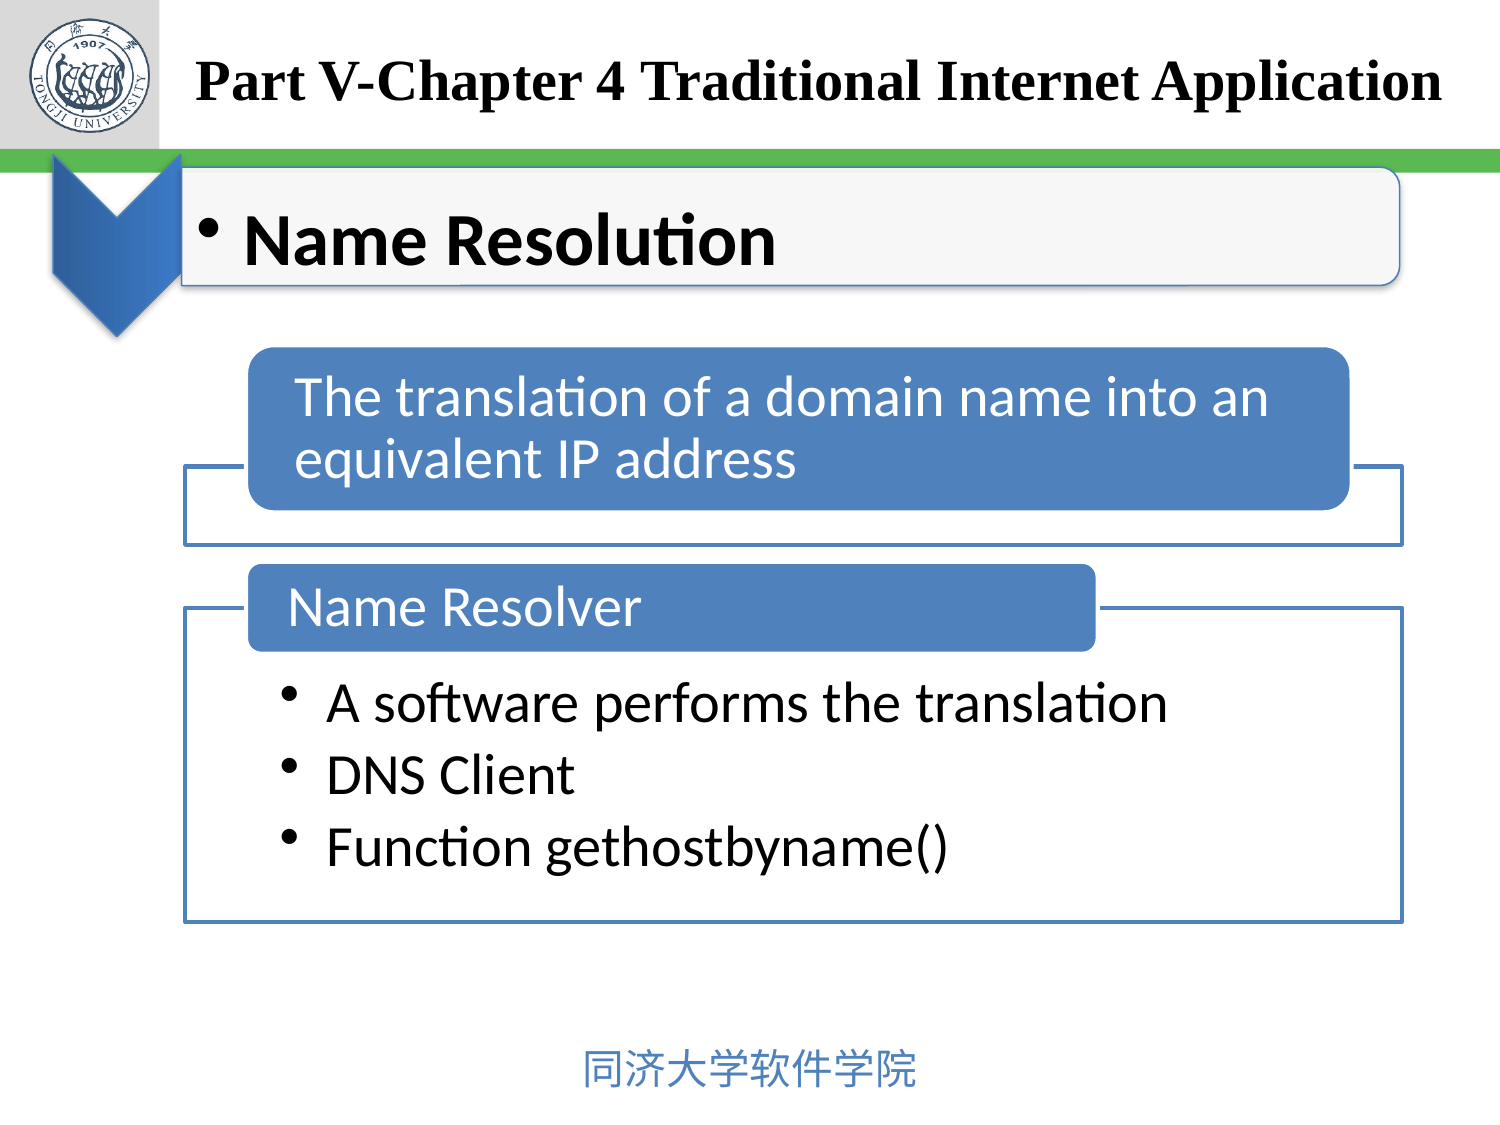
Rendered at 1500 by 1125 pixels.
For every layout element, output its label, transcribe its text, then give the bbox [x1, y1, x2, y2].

picture [29, 18, 151, 133]
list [184, 338, 1403, 930]
title Part V-Chapter 4 Traditional Internet Application [180, 3, 1471, 151]
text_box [52, 154, 181, 337]
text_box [159, 166, 1400, 296]
